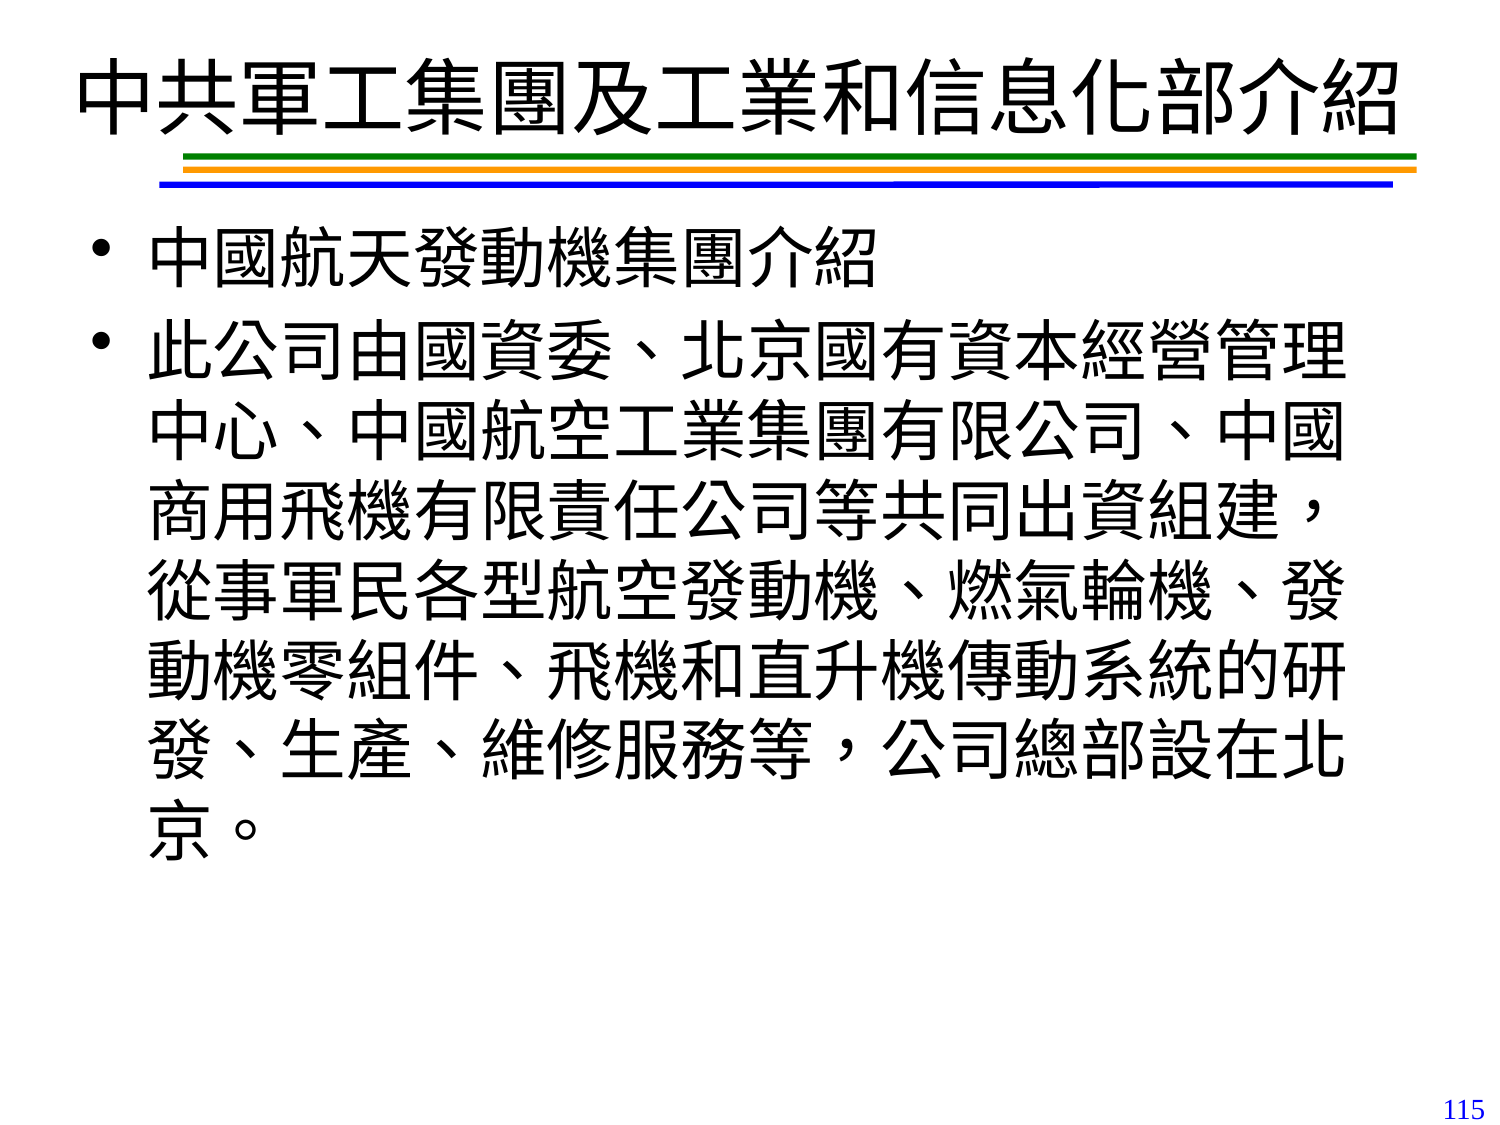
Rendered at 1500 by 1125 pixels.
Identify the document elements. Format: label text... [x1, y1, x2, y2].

list 中國航天發動機集團介紹 此公司由國資委、北京國有資本經營管理中心、中國航空工業集團有限公司、中國商用飛機有限責任公司等共同出資組建，從事軍民各型航空發動機、燃氣輪機、發動機零組件、飛機和直升機傳動系統的研發、生產、維修服務等，公司總部設在北京。 [75, 207, 1425, 988]
slide_number 115 [1150, 1082, 1500, 1119]
title 中共軍工集團及工業和信息化部介紹 [0, 42, 1500, 147]
